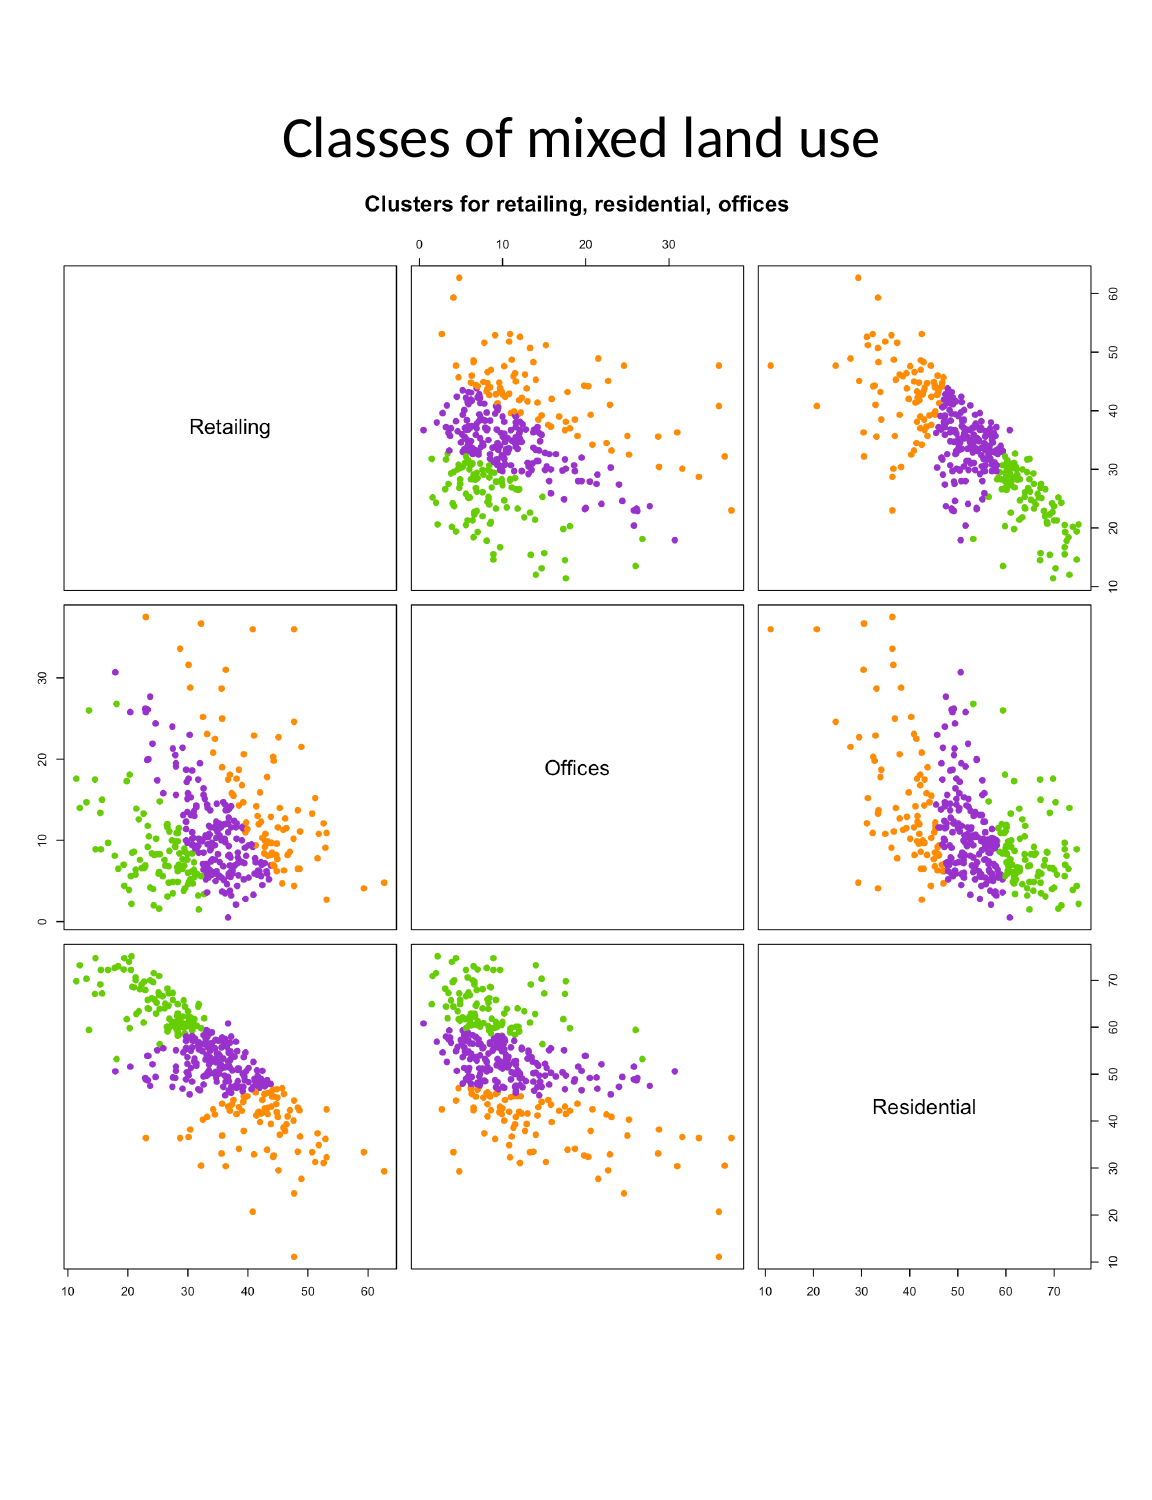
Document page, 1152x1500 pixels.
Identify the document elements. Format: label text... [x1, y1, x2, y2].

text_box Classes of mixed land use [267, 91, 933, 170]
picture [0, 170, 1152, 1330]
